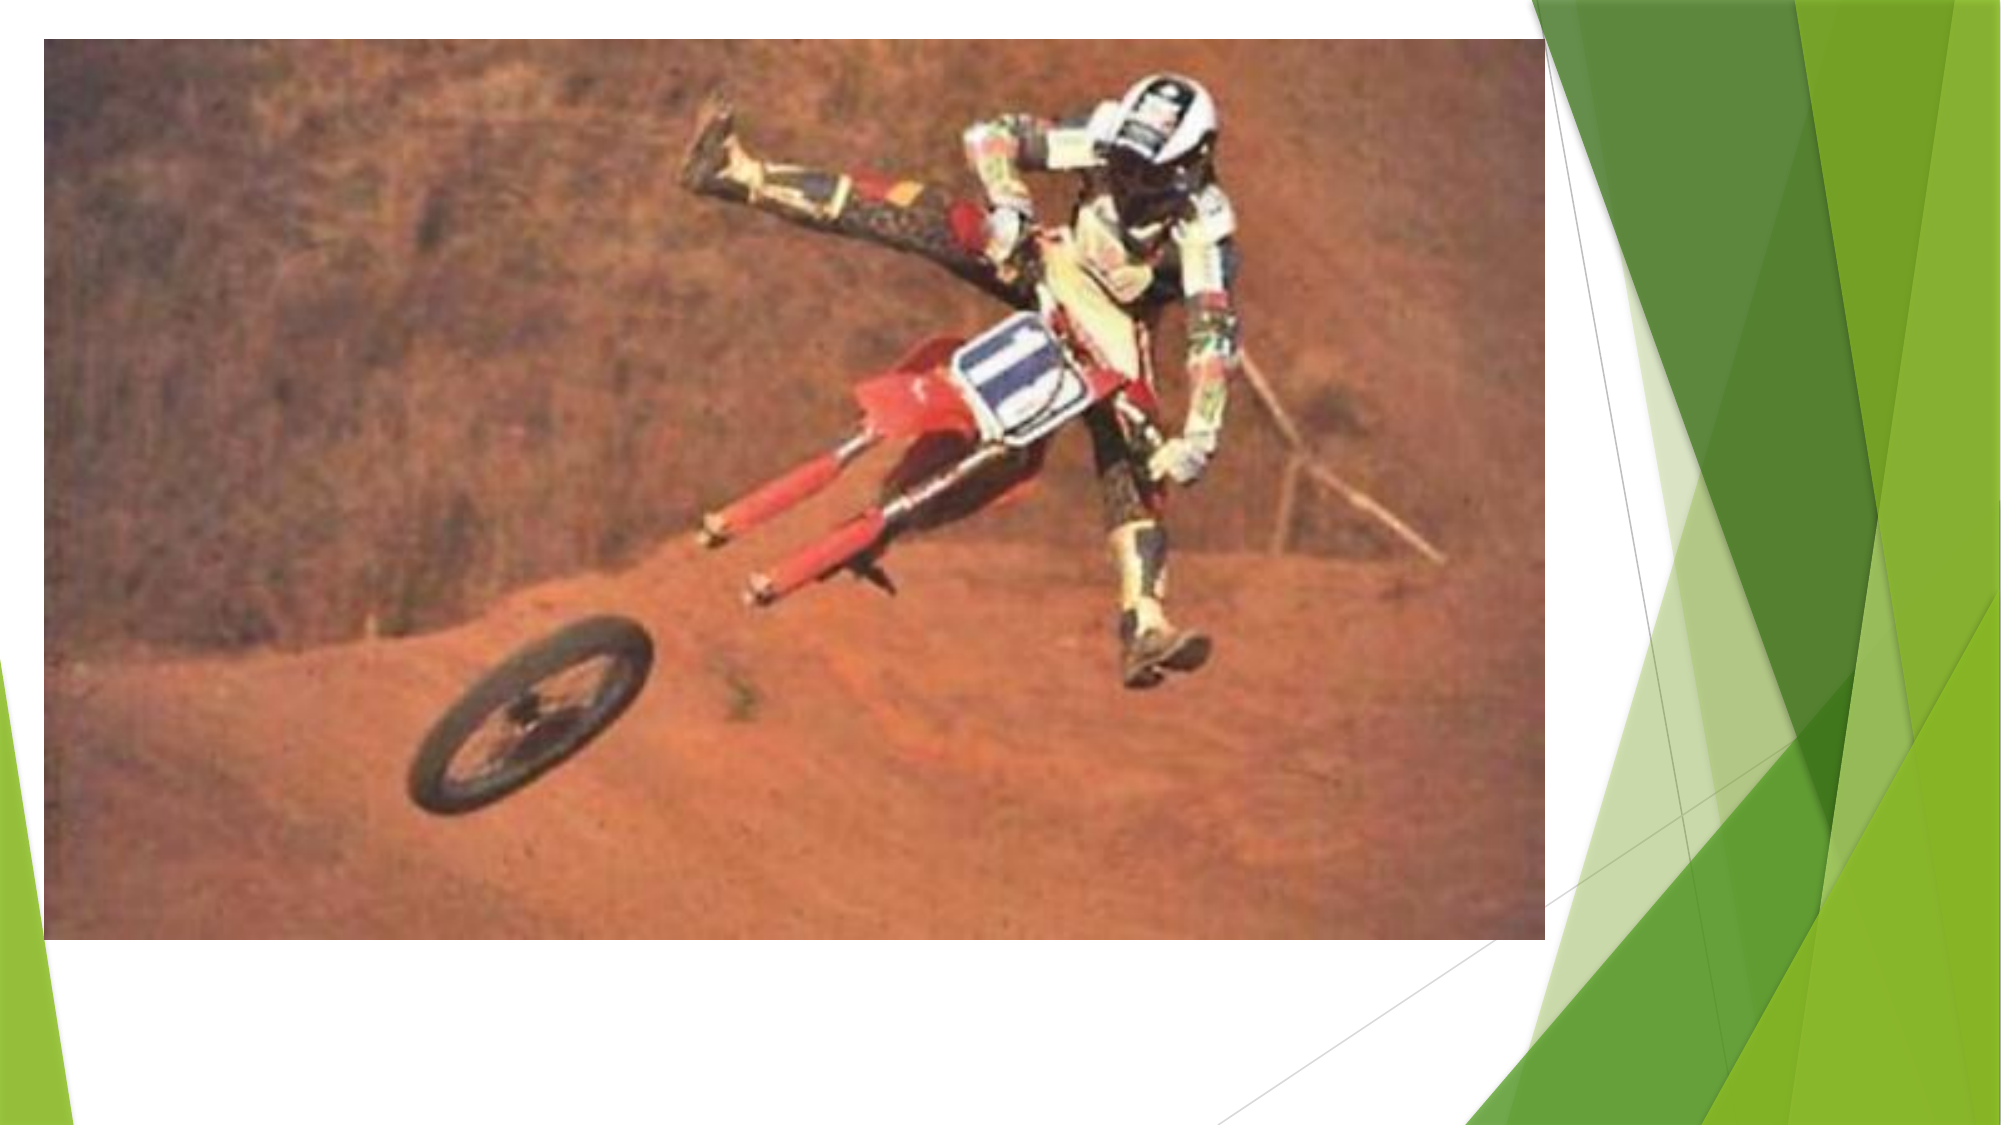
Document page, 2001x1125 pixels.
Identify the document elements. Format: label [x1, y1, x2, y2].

picture [44, 39, 1546, 941]
